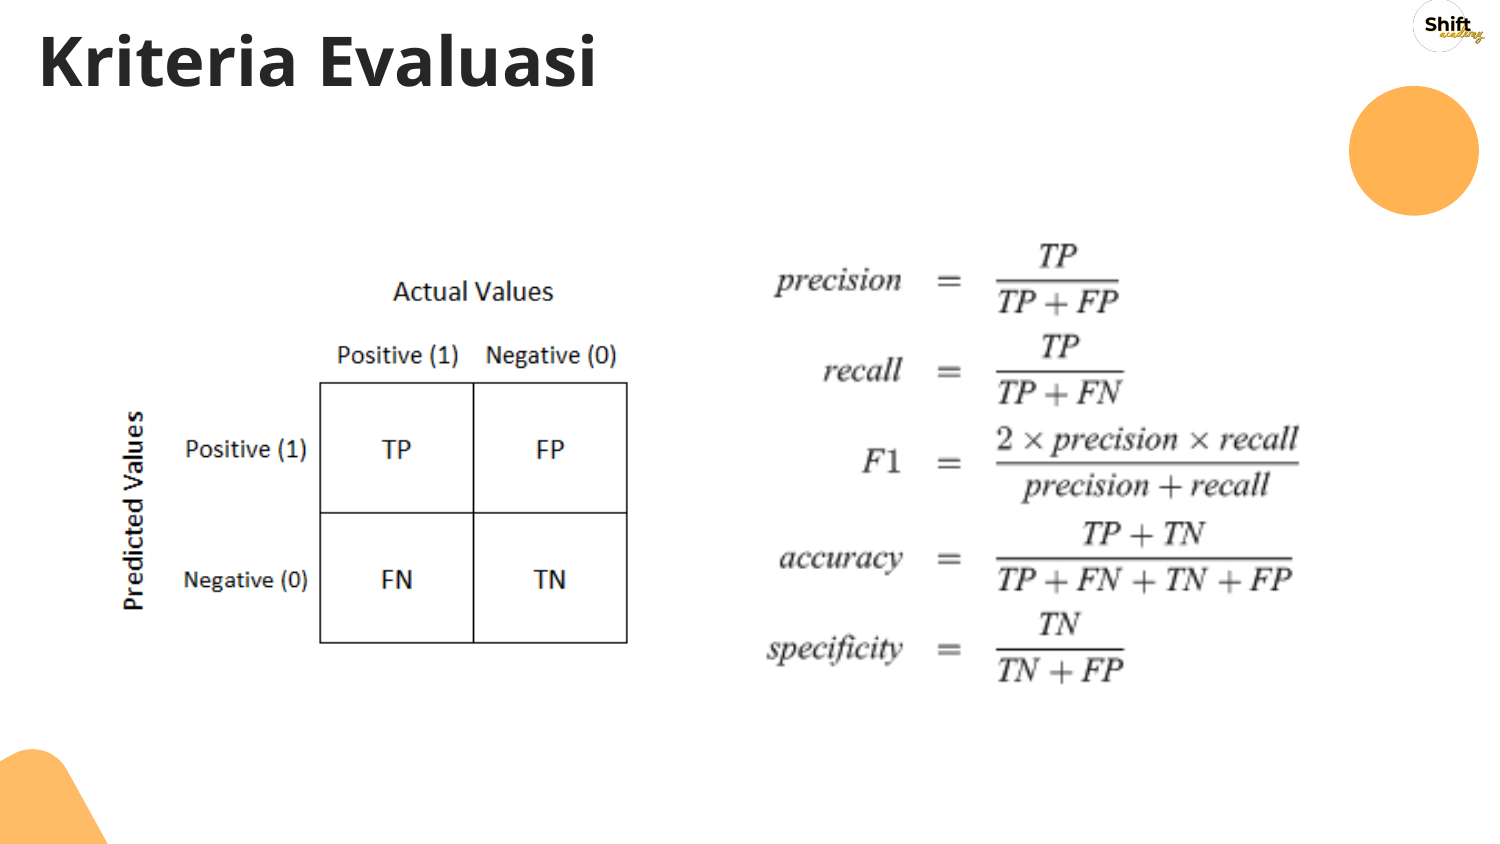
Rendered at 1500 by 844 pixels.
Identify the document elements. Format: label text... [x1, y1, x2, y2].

picture [763, 239, 1304, 689]
text_box [0, 749, 108, 844]
text_box Kriteria Evaluasi [26, 12, 1329, 107]
picture [1413, 0, 1491, 52]
picture [84, 239, 642, 658]
text_box [1349, 85, 1479, 216]
